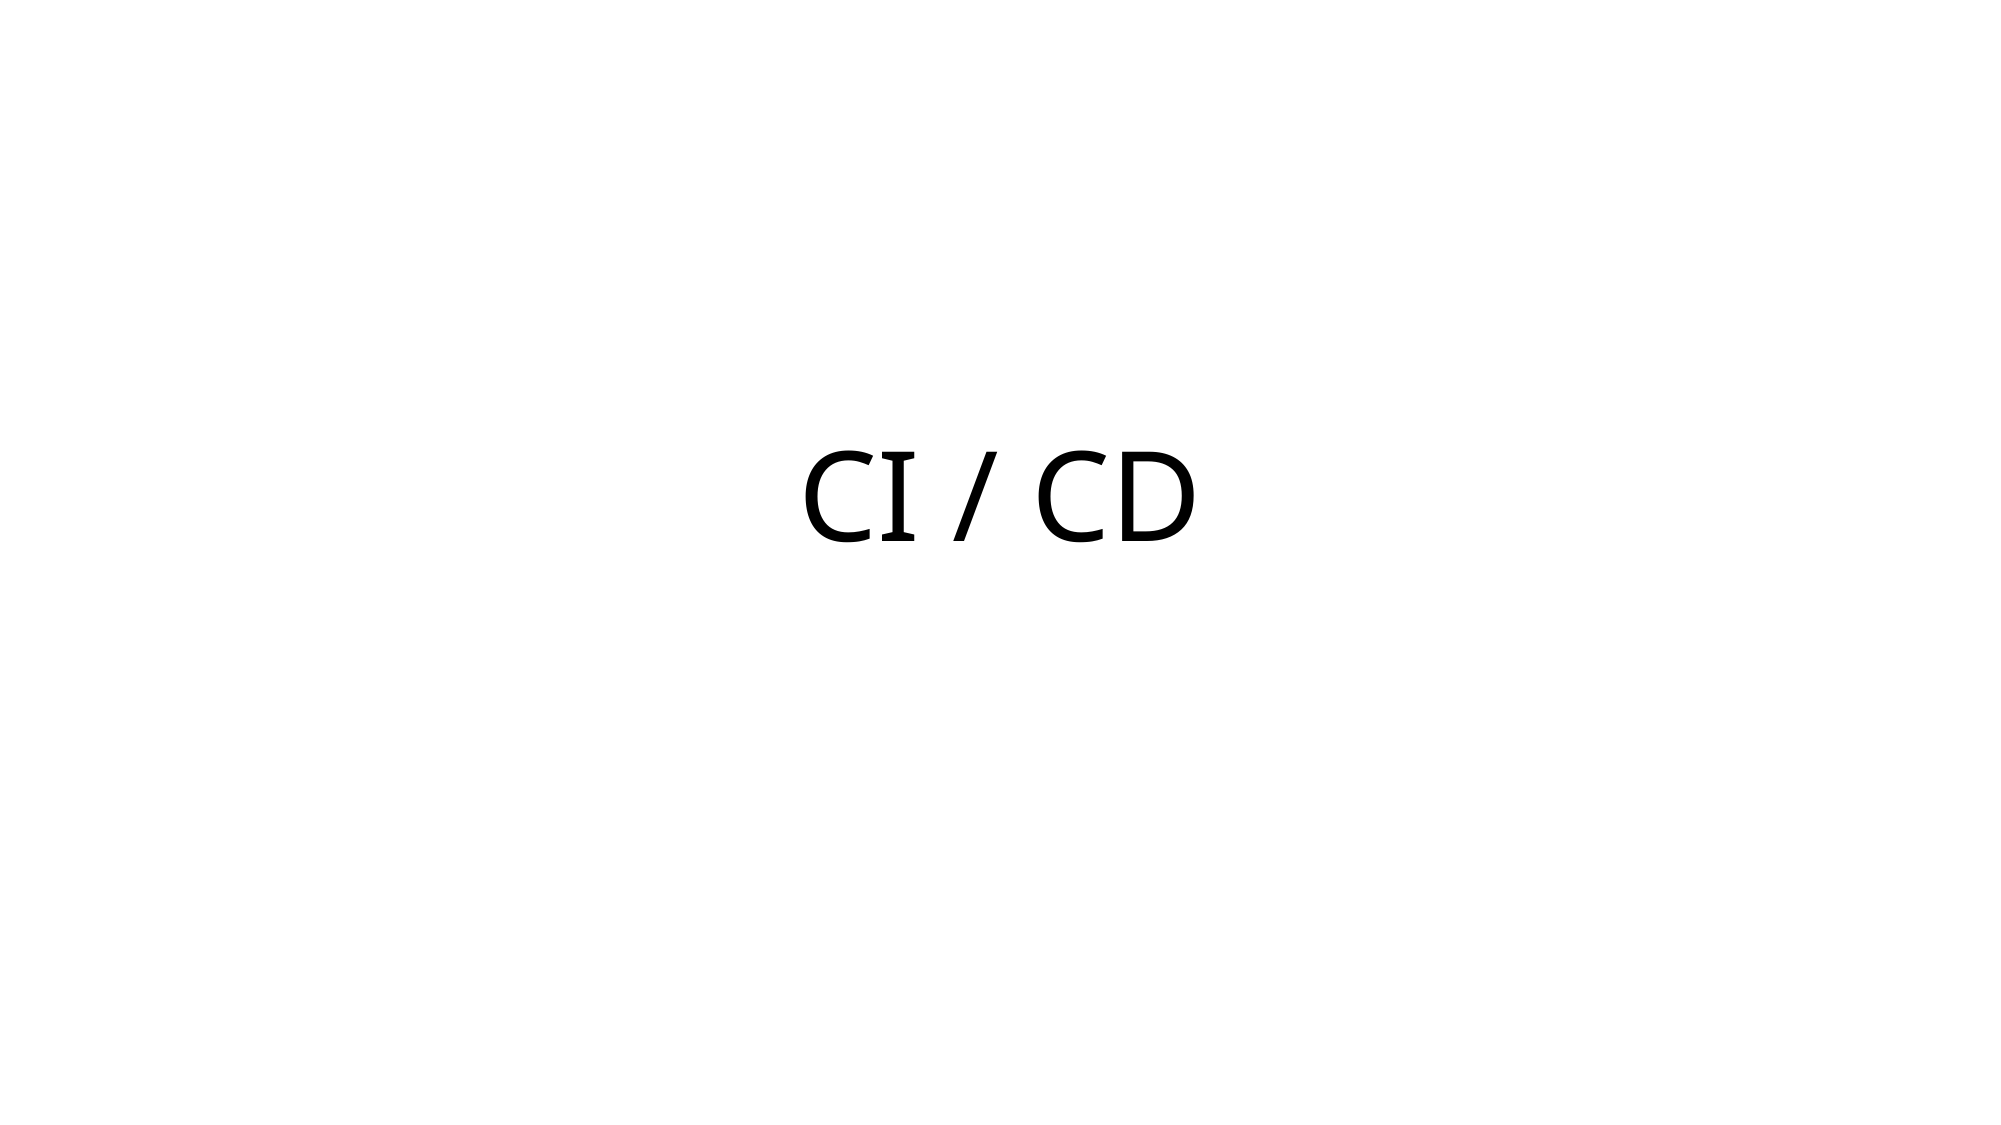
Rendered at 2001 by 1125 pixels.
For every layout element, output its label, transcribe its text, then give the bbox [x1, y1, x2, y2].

title CI / CD [249, 184, 1750, 576]
